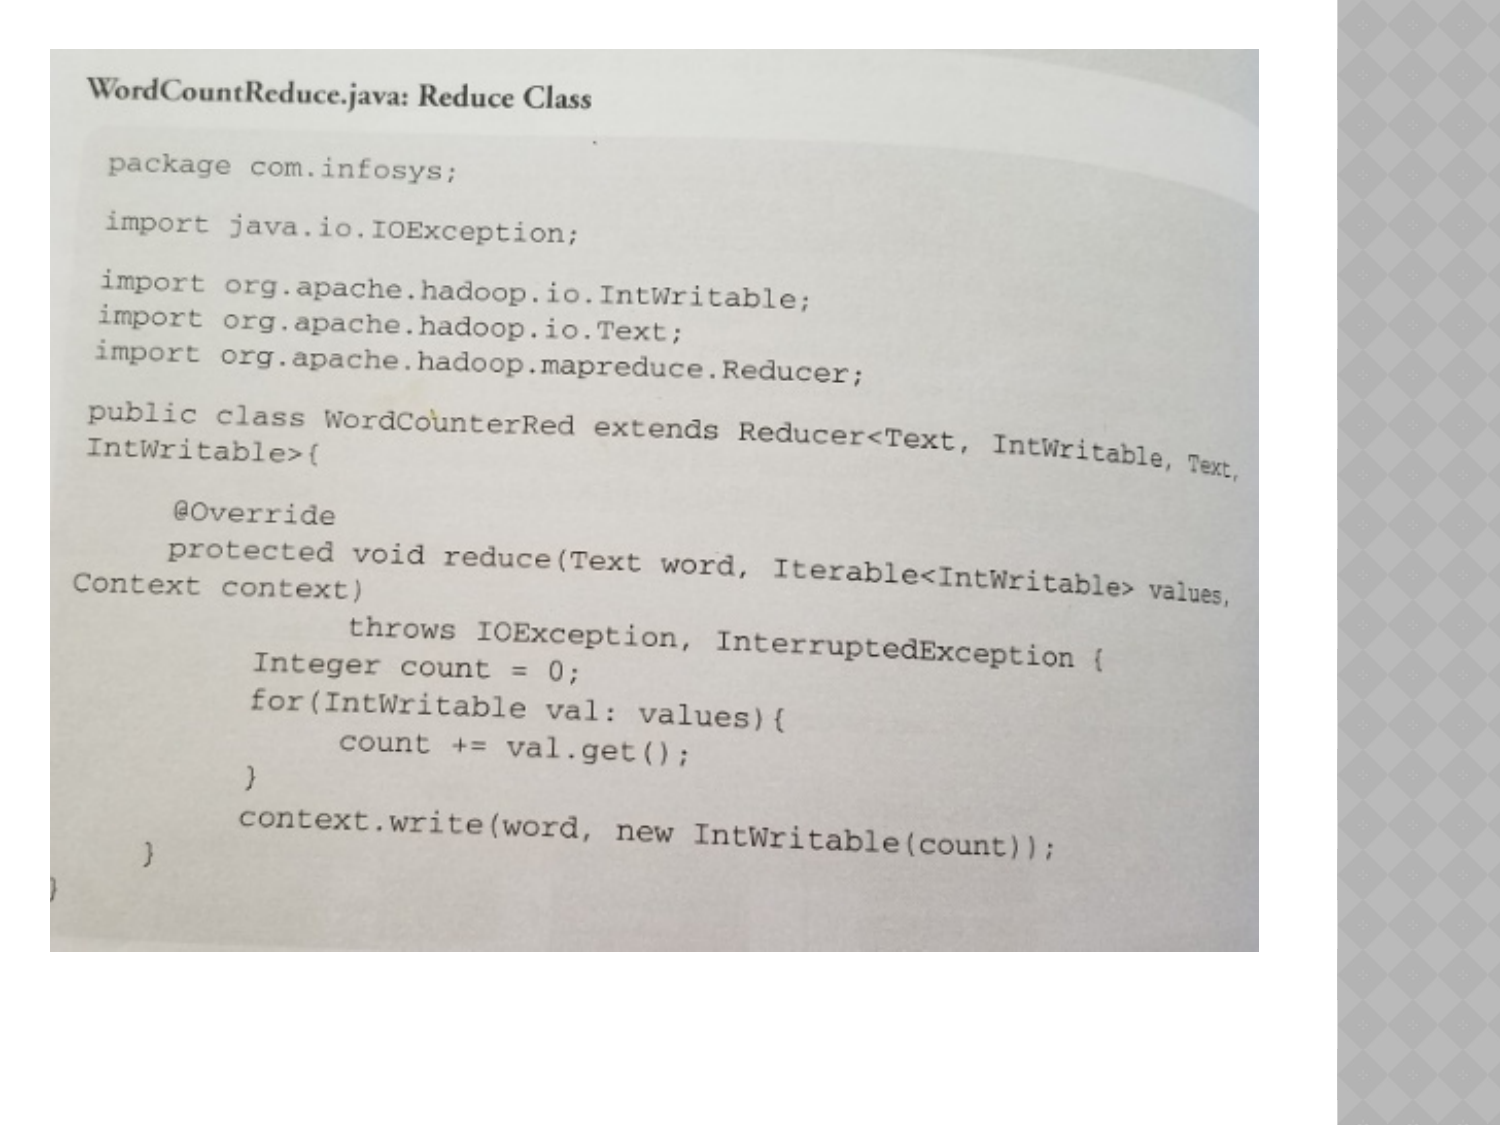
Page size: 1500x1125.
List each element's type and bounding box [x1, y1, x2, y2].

picture [49, 49, 1259, 953]
